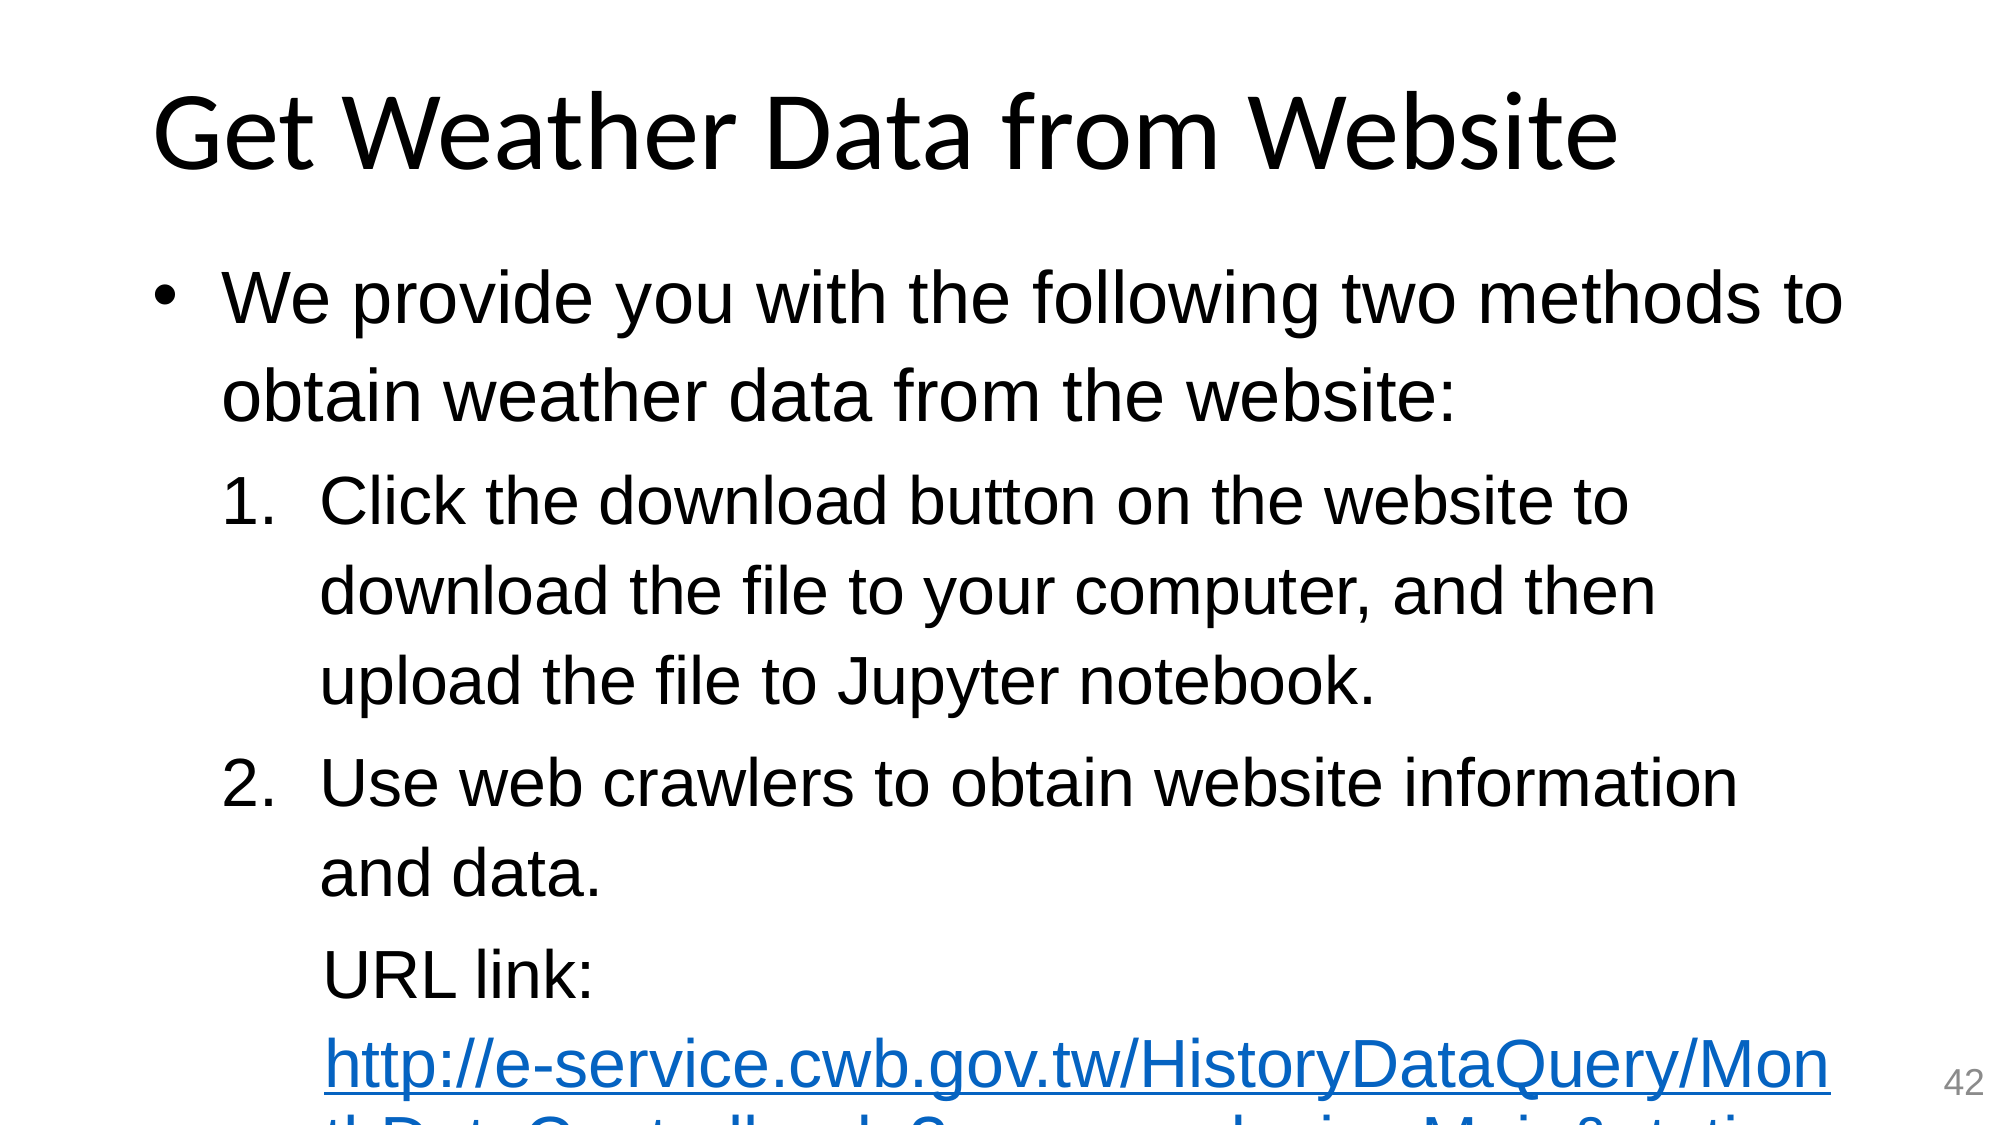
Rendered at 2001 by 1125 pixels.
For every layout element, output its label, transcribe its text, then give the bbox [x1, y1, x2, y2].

slide_number 42 [1550, 1050, 2000, 1111]
title Get Weather Data from Website [137, 15, 1863, 232]
list We provide you with the following two methods to obtain weather data from the website: Click the download button on the website to download the file to your computer, and then upload the file to Jupyter notebook. Use web crawlers to obtain website information and data. URL link: http://e-service.cwb.gov.tw/HistoryDataQuery/MonthDataController.do?command=viewMain&station=466920&stname=%25E8%2587%25BA%25E5%258C%2597&datepicker=2021-09 [137, 232, 1863, 1110]
